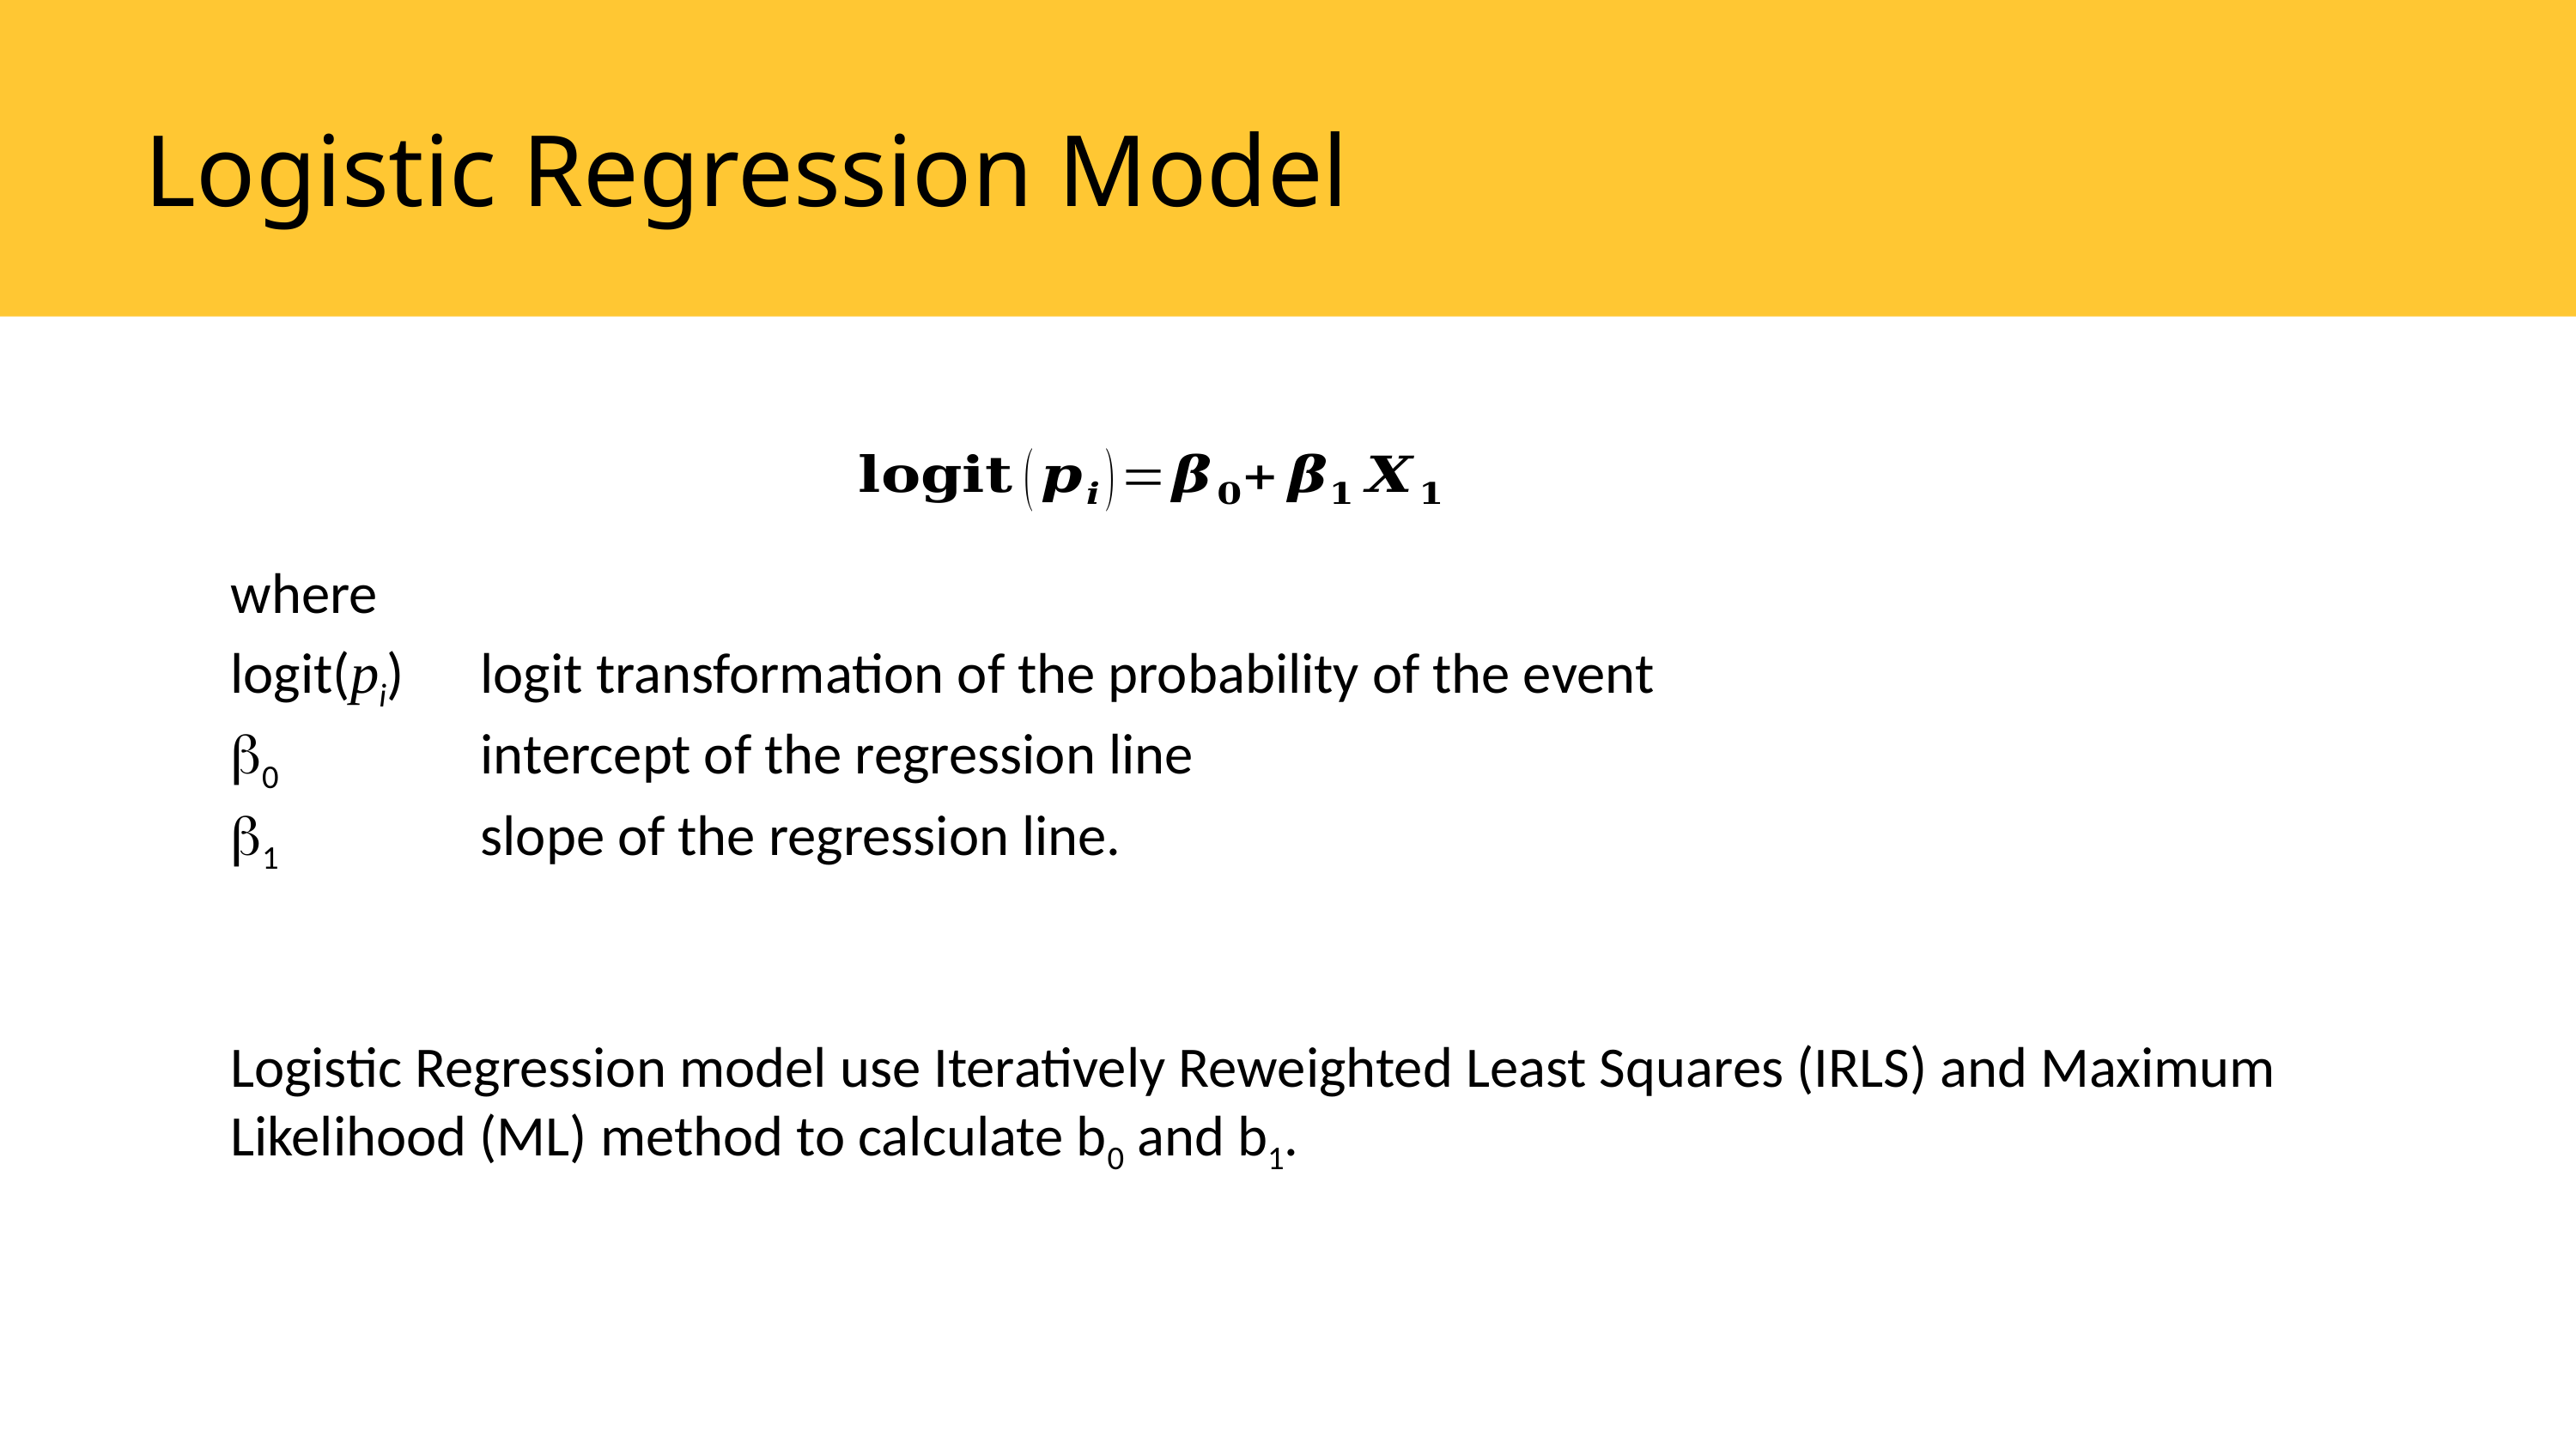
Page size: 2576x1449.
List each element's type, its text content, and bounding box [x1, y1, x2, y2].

text_box Logistic Regression Model [144, 118, 2110, 227]
text_box [0, 0, 2576, 317]
text_box Logistic Regression model use Iteratively Reweighted Least Squares (IRLS) and Maximum Likelihood (ML) method to calculate b0 and b1. [217, 1023, 2394, 1183]
text_box where logit(pi) logit transformation of the probability of the event 0 intercept of the regression line 1 slope of the regression line. [217, 557, 2394, 891]
